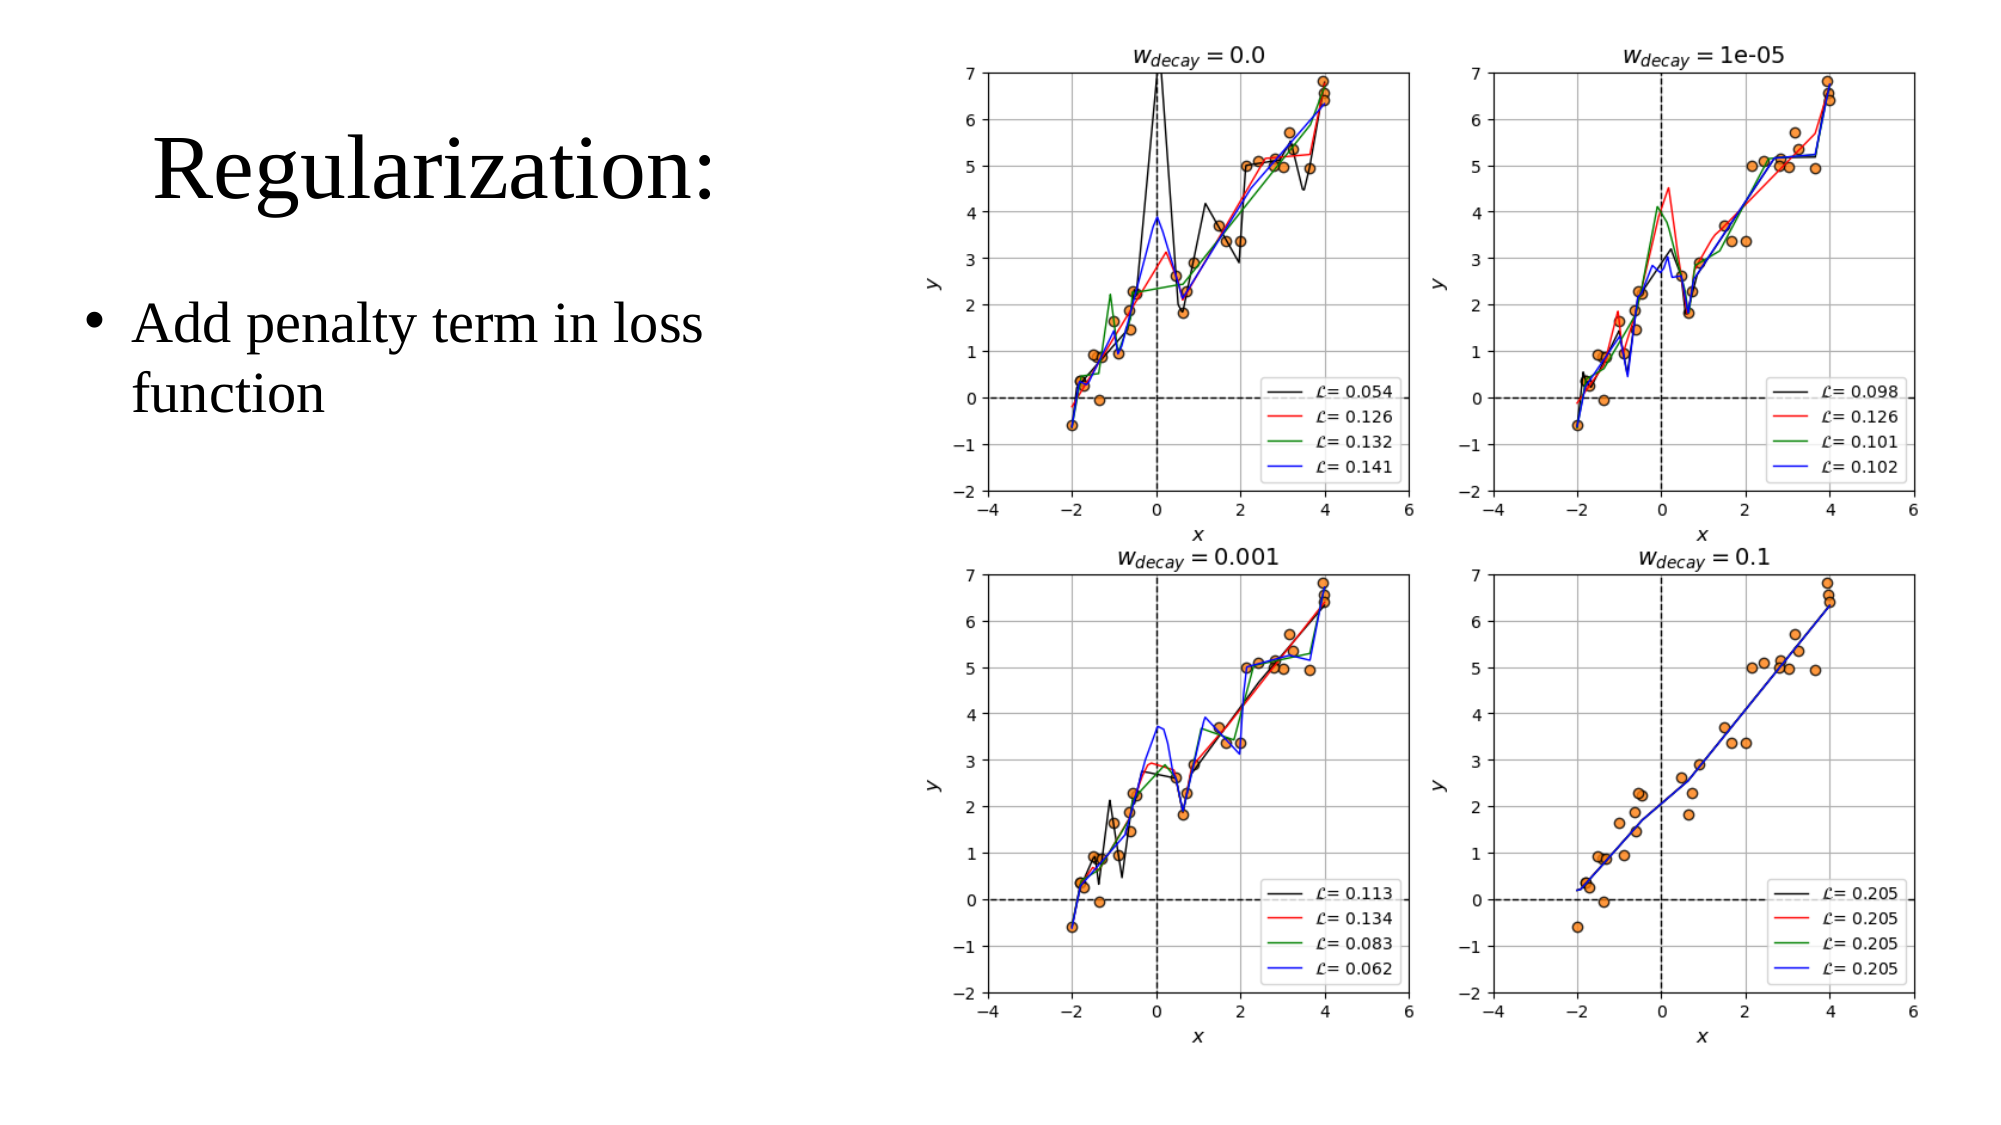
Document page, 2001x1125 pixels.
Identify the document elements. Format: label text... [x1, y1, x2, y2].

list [913, 31, 1931, 1058]
text_box Add penalty term in loss function [69, 277, 860, 432]
title Regularization: [137, 59, 913, 278]
